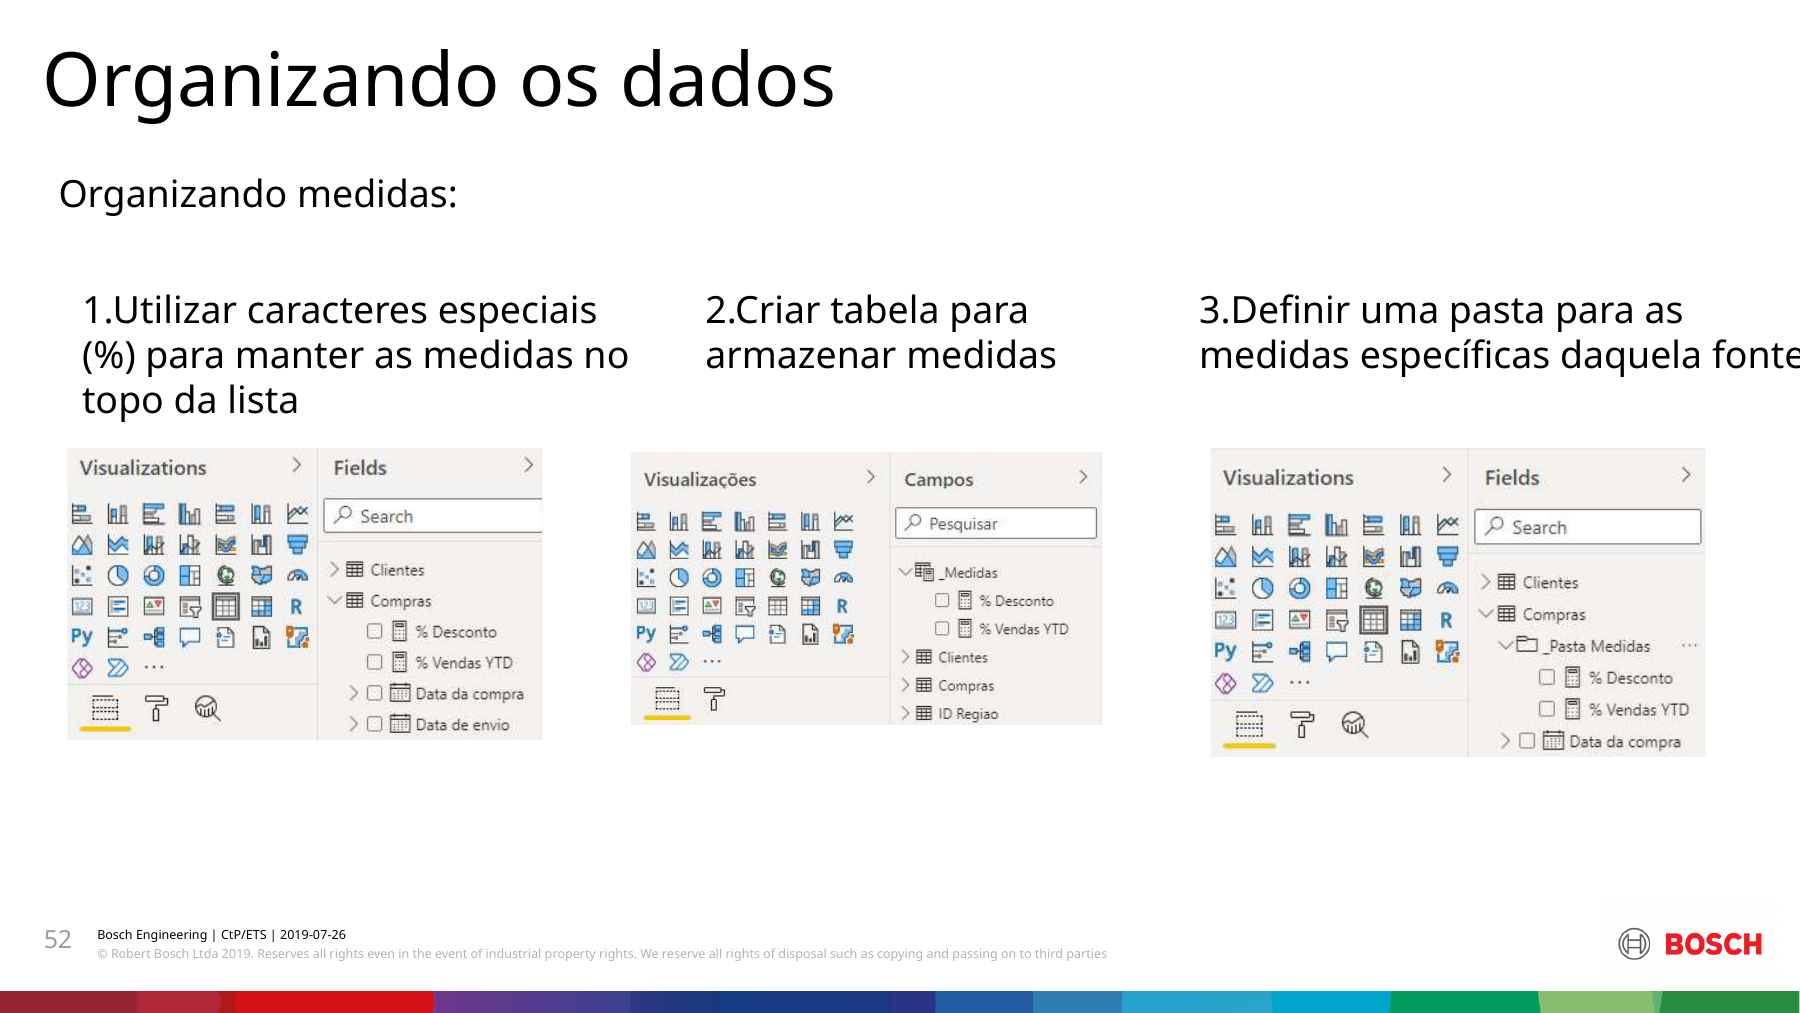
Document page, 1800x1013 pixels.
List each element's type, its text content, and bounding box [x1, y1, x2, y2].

text_box Organizando medidas: [43, 162, 945, 222]
picture [67, 448, 543, 740]
text_box 3.Definir uma pasta para as medidas específicas daquela fonte [1184, 278, 1800, 384]
text_box 2.Criar tabela para armazenar medidas [690, 278, 1184, 384]
picture [0, 905, 1272, 1013]
picture [630, 452, 1102, 724]
slide_number 52 [43, 923, 92, 991]
picture [1390, 896, 1800, 1013]
text_box 1.Utilizar caracteres especiais (%) para manter as medidas no topo da lista [67, 278, 969, 429]
list Organizando os dados [42, 42, 1757, 107]
picture [1210, 448, 1706, 757]
